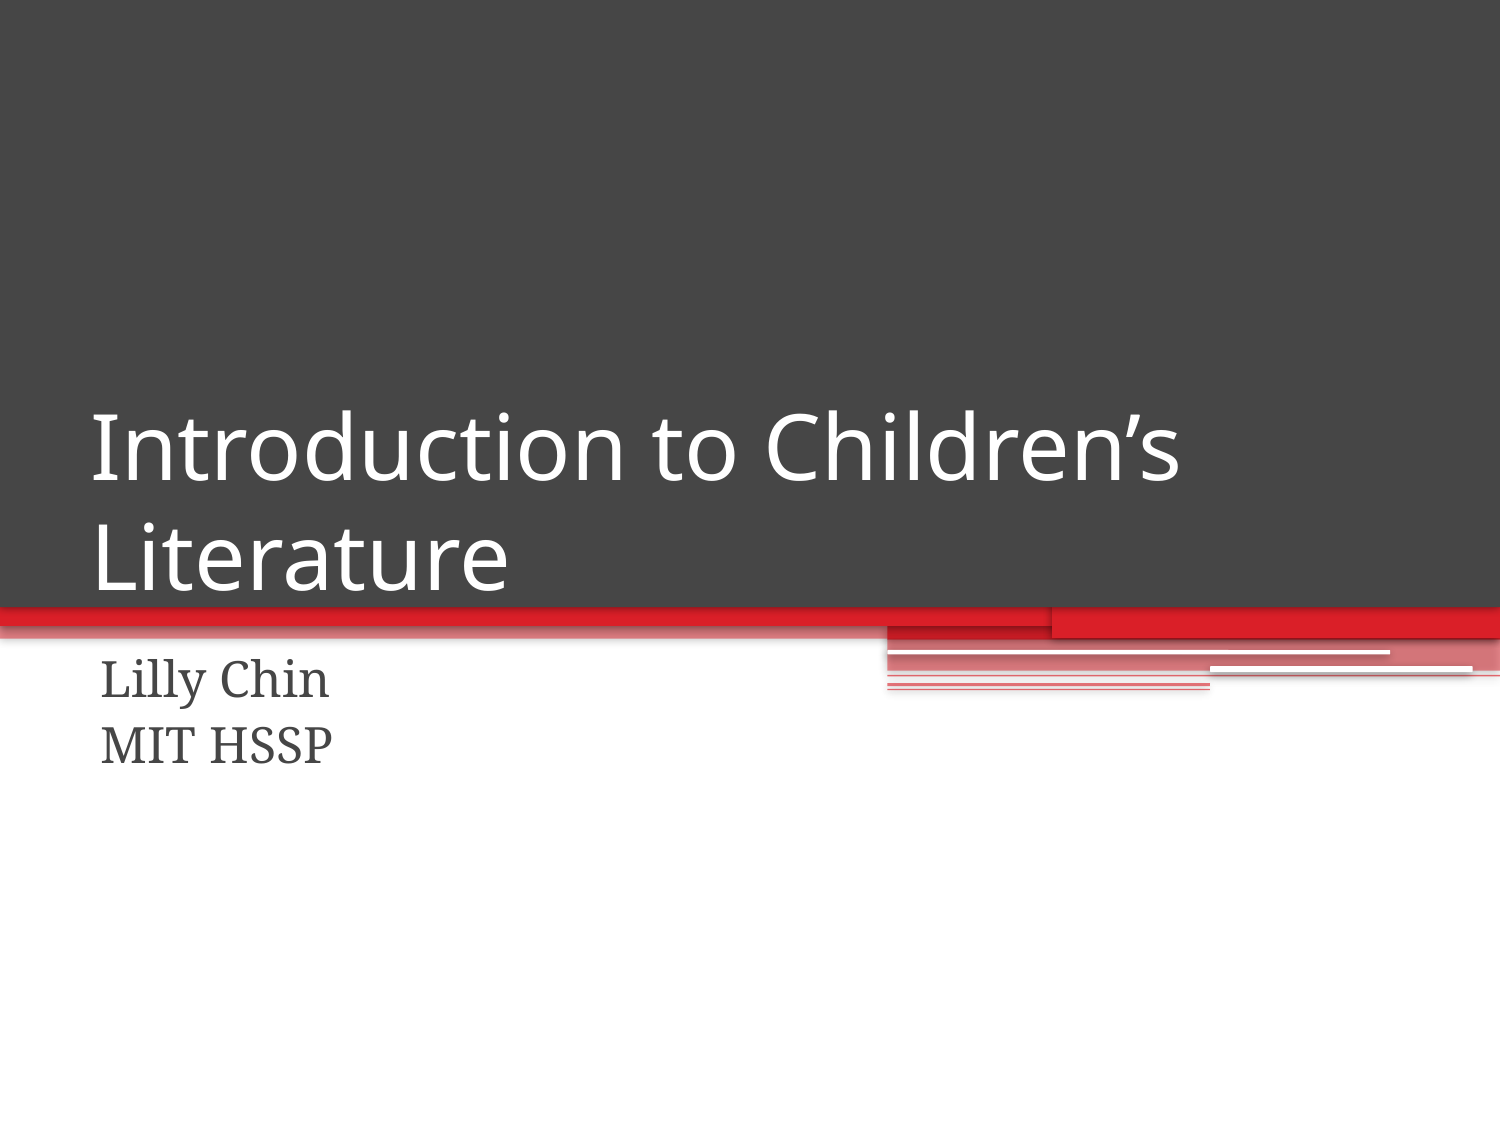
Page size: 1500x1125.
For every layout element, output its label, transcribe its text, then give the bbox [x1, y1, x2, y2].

title Introduction to Children’s Literature [74, 374, 1463, 617]
subtitle Lilly Chin MIT HSSP [74, 639, 888, 928]
